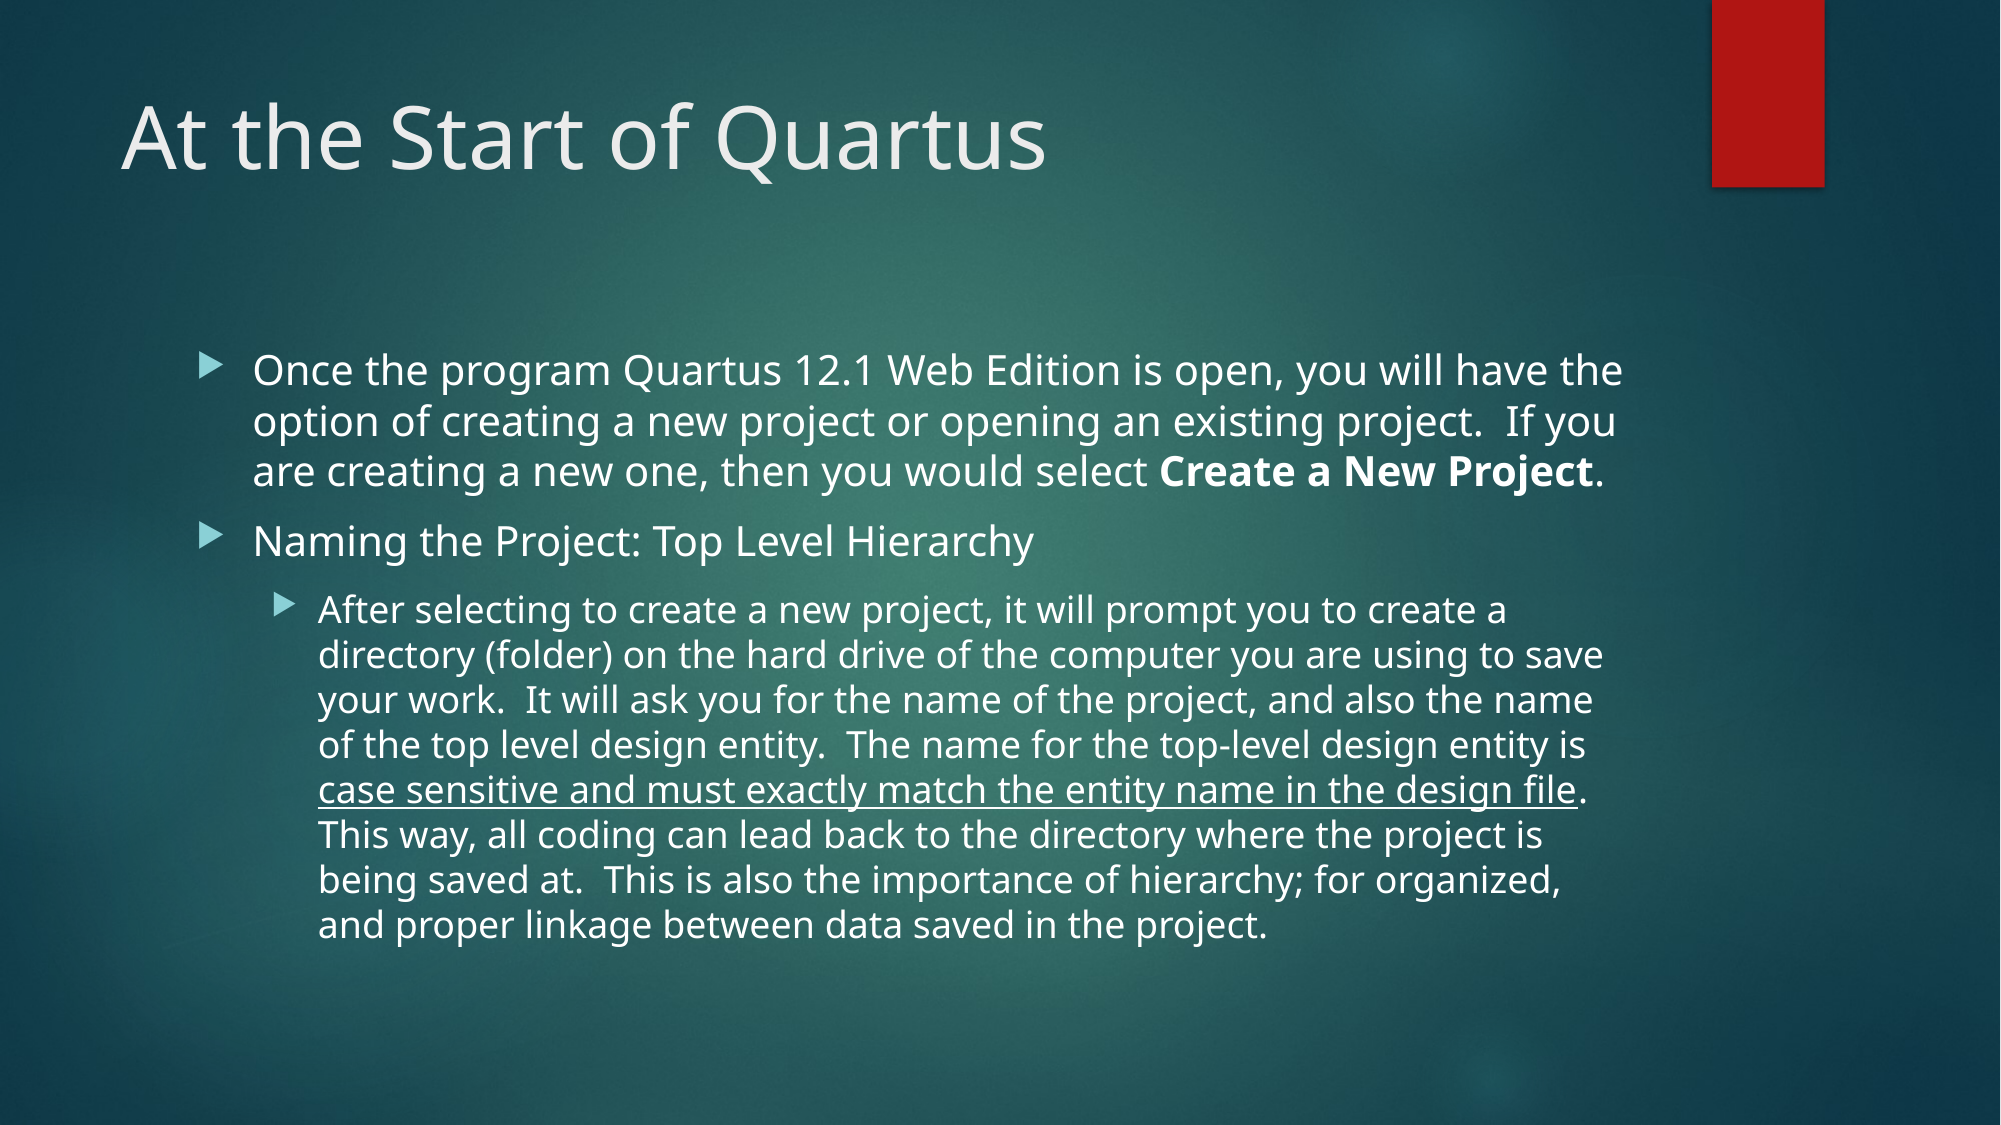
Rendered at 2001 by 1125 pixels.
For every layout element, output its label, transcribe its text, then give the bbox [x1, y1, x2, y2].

title At the Start of Quartus [106, 74, 1649, 304]
list Once the program Quartus 12.1 Web Edition is open, you will have the option of creating a new project or opening an existing project. If you are creating a new one, then you would select Create a New Project. Naming the Project: Top Level Hierarchy After selecting to create a new project, it will prompt you to create a directory (folder) on the hard drive of the computer you are using to save your work. It will ask you for the name of the project, and also the name of the top level design entity. The name for the top-level design entity is case sensitive and must exactly match the entity name in the design file. This way, all coding can lead back to the directory where the project is being saved at. This is also the importance of hierarchy; for organized, and proper linkage between data saved in the project. [181, 336, 1649, 1025]
picture [0, 0, 2001, 1125]
